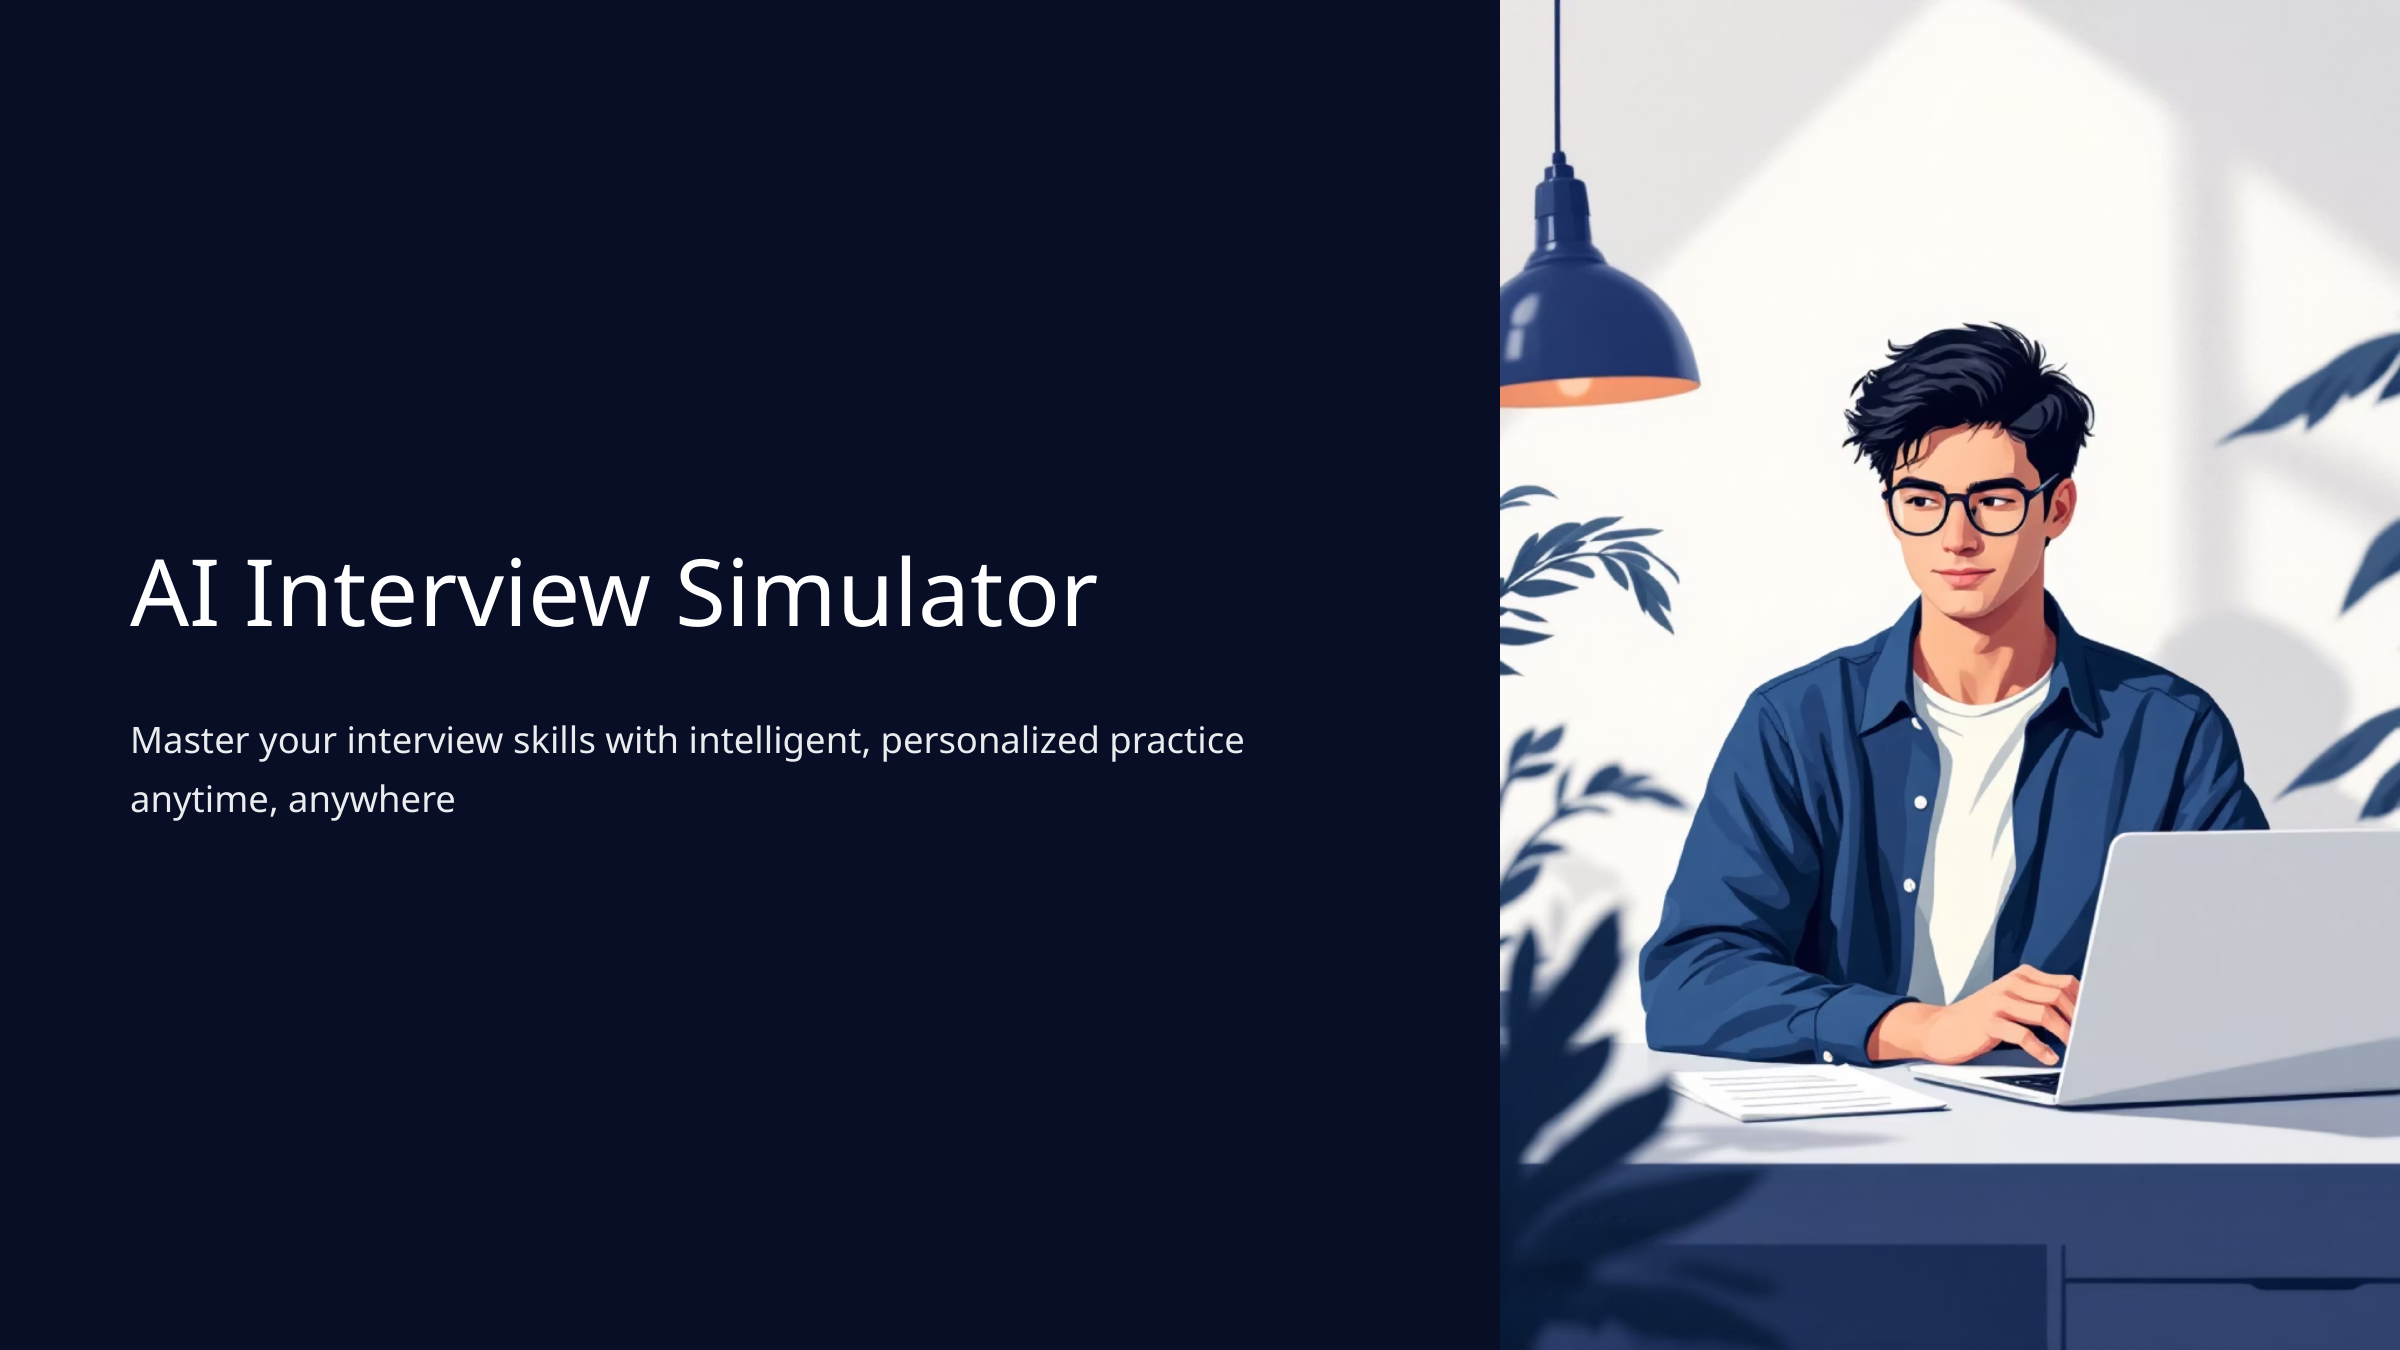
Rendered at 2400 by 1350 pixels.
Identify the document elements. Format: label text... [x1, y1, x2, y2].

text_box AI Interview Simulator [130, 529, 1148, 646]
picture [1499, 0, 2400, 1350]
text_box Master your interview skills with intelligent, personalized practice anytime, anywhere [130, 701, 1370, 821]
